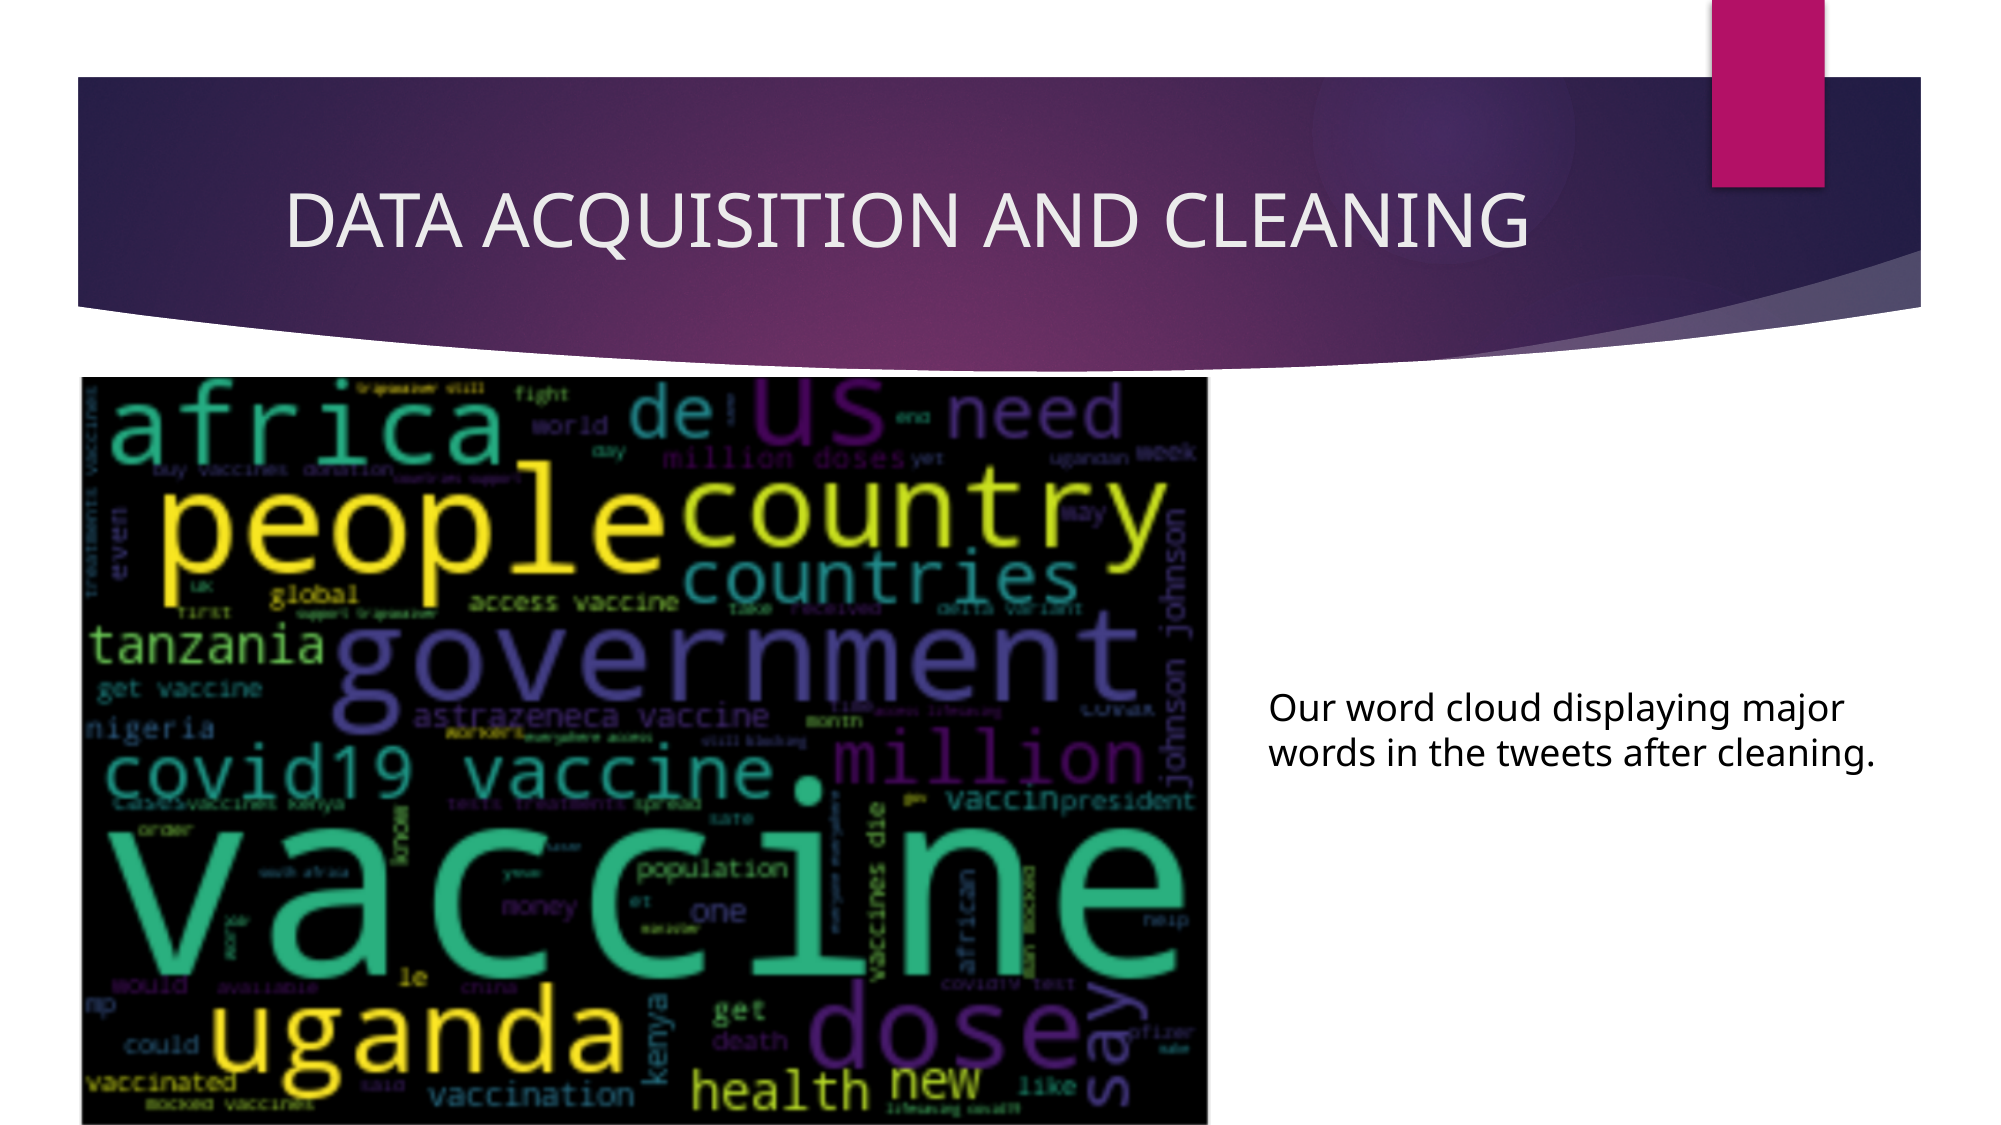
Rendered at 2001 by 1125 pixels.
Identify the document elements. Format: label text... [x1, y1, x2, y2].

title DATA ACQUISITION AND CLEANING [189, 159, 1627, 276]
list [79, 377, 1211, 1125]
text_box Our word cloud displaying major words in the tweets after cleaning. [1253, 677, 1925, 782]
